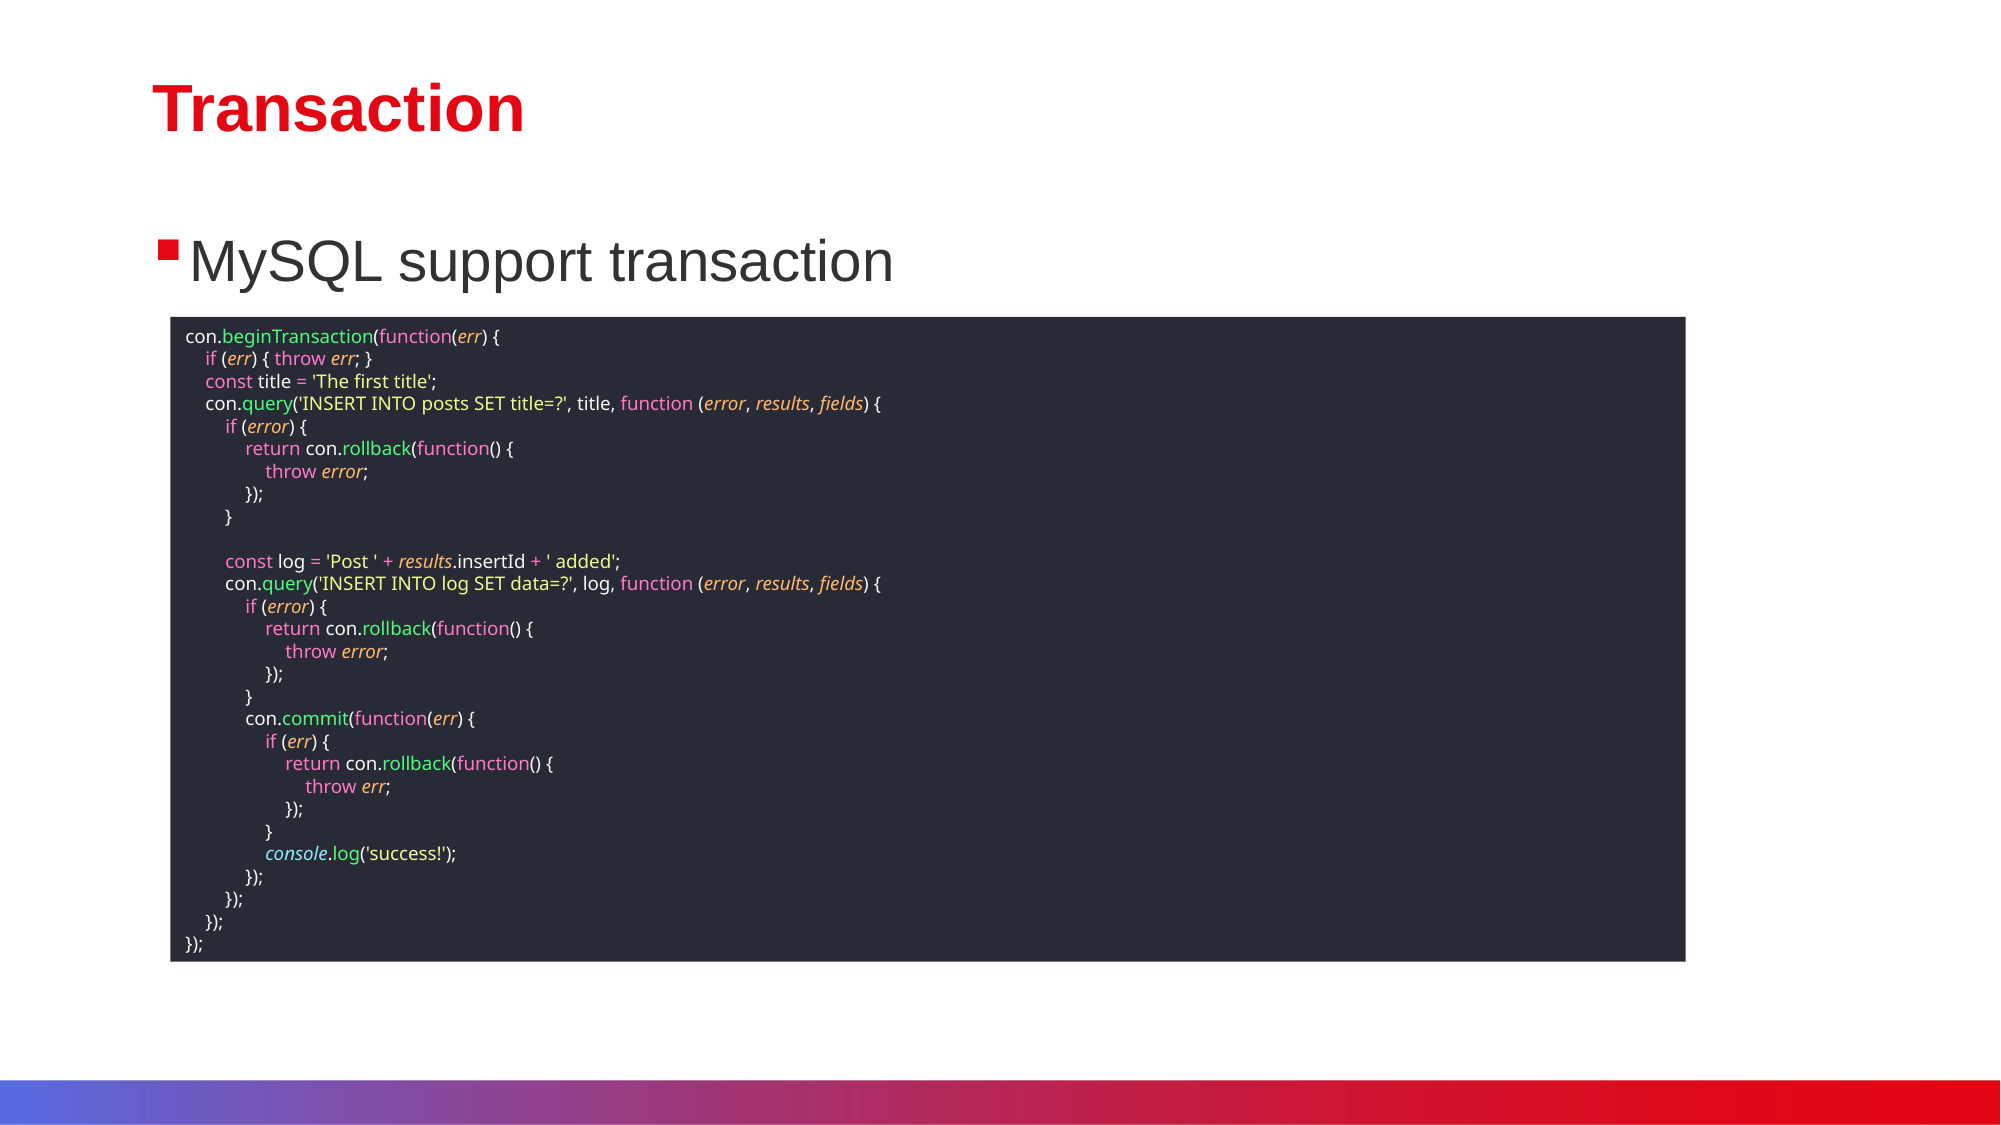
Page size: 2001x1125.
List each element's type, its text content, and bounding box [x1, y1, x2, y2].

picture [0, 0, 2001, 1125]
list MySQL support transaction [137, 223, 1863, 992]
title Transaction [137, 66, 1863, 155]
text_box con.beginTransaction(function(err) { if (err) { throw err; } const title = 'The first title'; con.query('INSERT INTO posts SET title=?', title, function (error, results, fields) { if (error) { return con.rollback(function() { throw error; }); } const log = 'Post ' + results.insertId + ' added'; con.query('INSERT INTO log SET data=?', log, function (error, results, fields) { if (error) { return con.rollback(function() { throw error; }); } con.commit(function(err) { if (err) { return con.rollback(function() { throw err; }); } console.log('success!'); }); }); }); }); [170, 316, 1686, 962]
